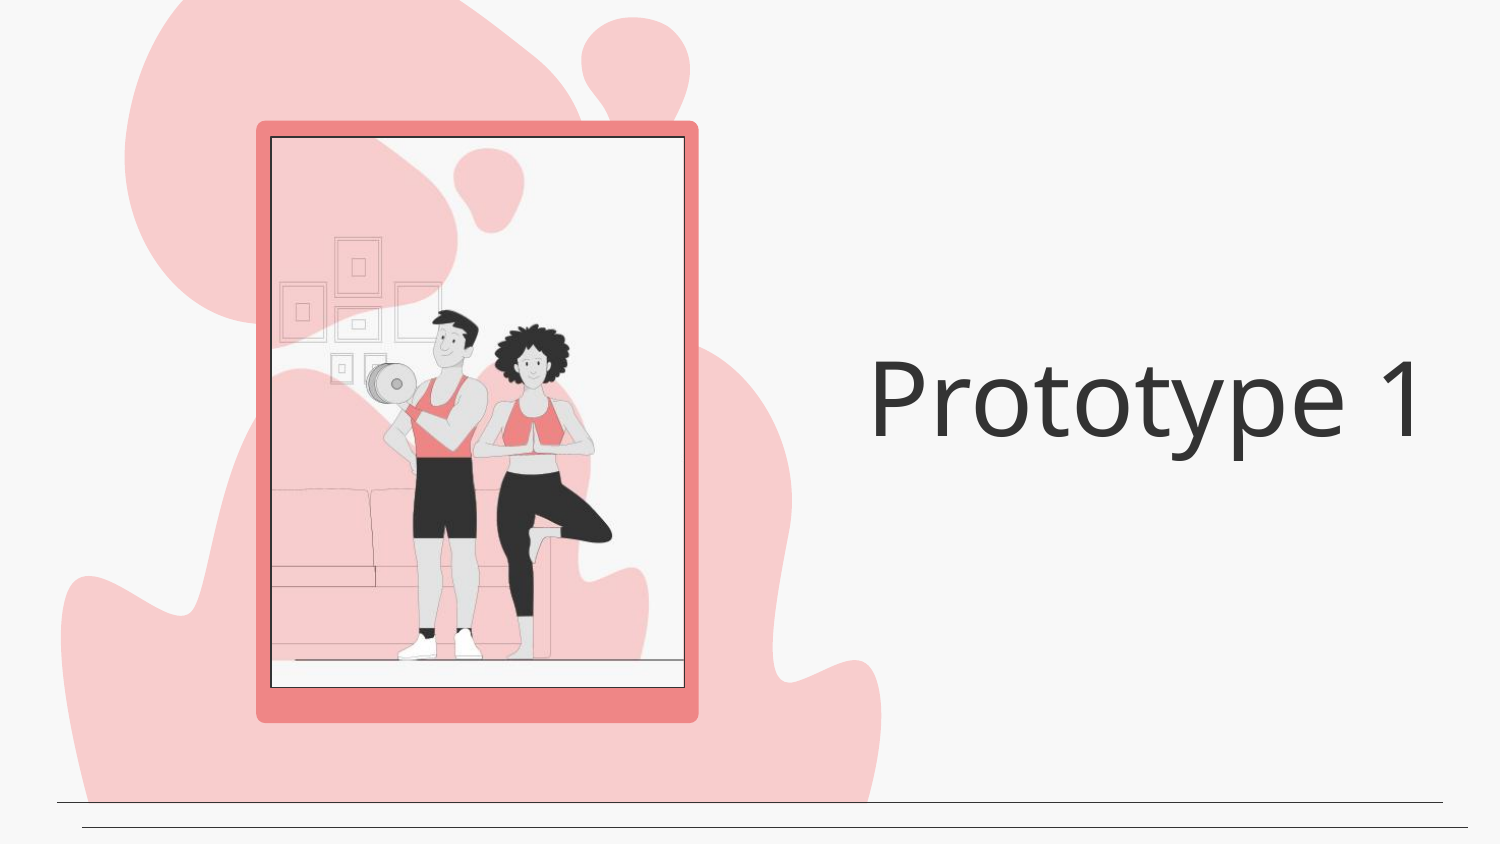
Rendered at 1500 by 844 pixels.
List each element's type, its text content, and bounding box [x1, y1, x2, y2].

picture [271, 137, 685, 687]
title Prototype 1 [835, 352, 1467, 472]
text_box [255, 120, 699, 724]
